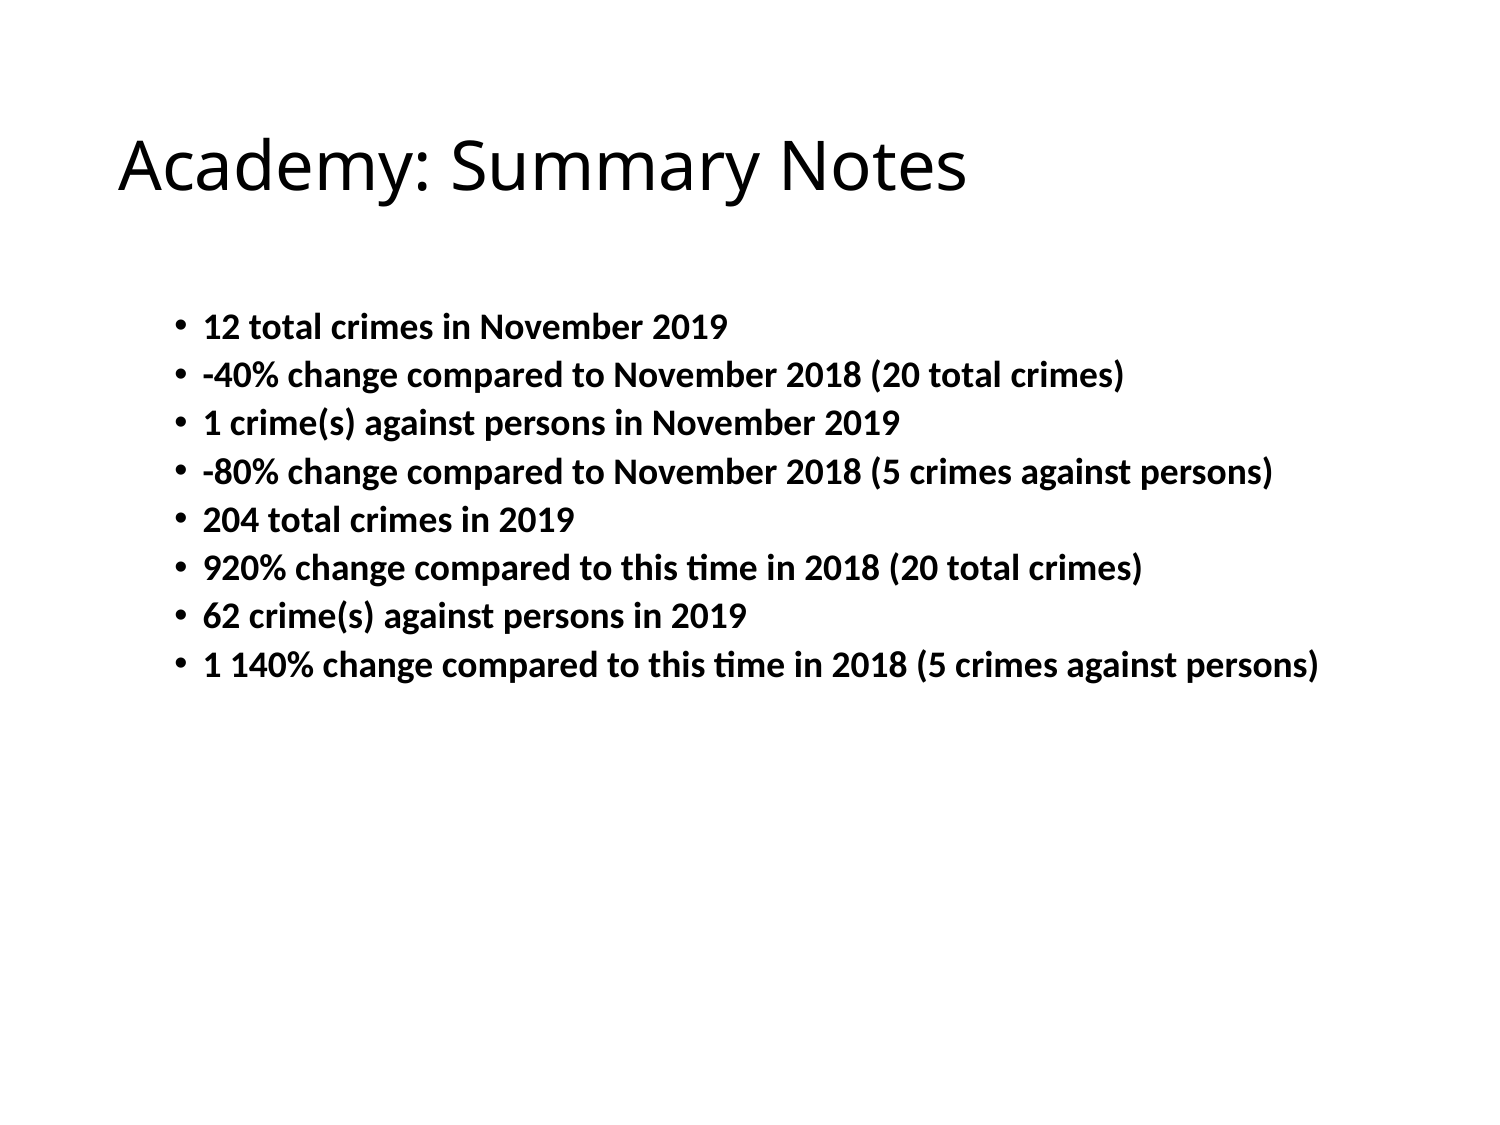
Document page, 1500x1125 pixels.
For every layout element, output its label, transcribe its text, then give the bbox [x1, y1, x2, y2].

title Academy: Summary Notes [103, 59, 1397, 278]
list 12 total crimes in November 2019 -40% change compared to November 2018 (20 total crimes) 1 crime(s) against persons in November 2019 -80% change compared to November 2018 (5 crimes against persons) 204 total crimes in 2019 920% change compared to this time in 2018 (20 total crimes) 62 crime(s) against persons in 2019 1 140% change compared to this time in 2018 (5 crimes against persons) [103, 299, 1397, 1014]
